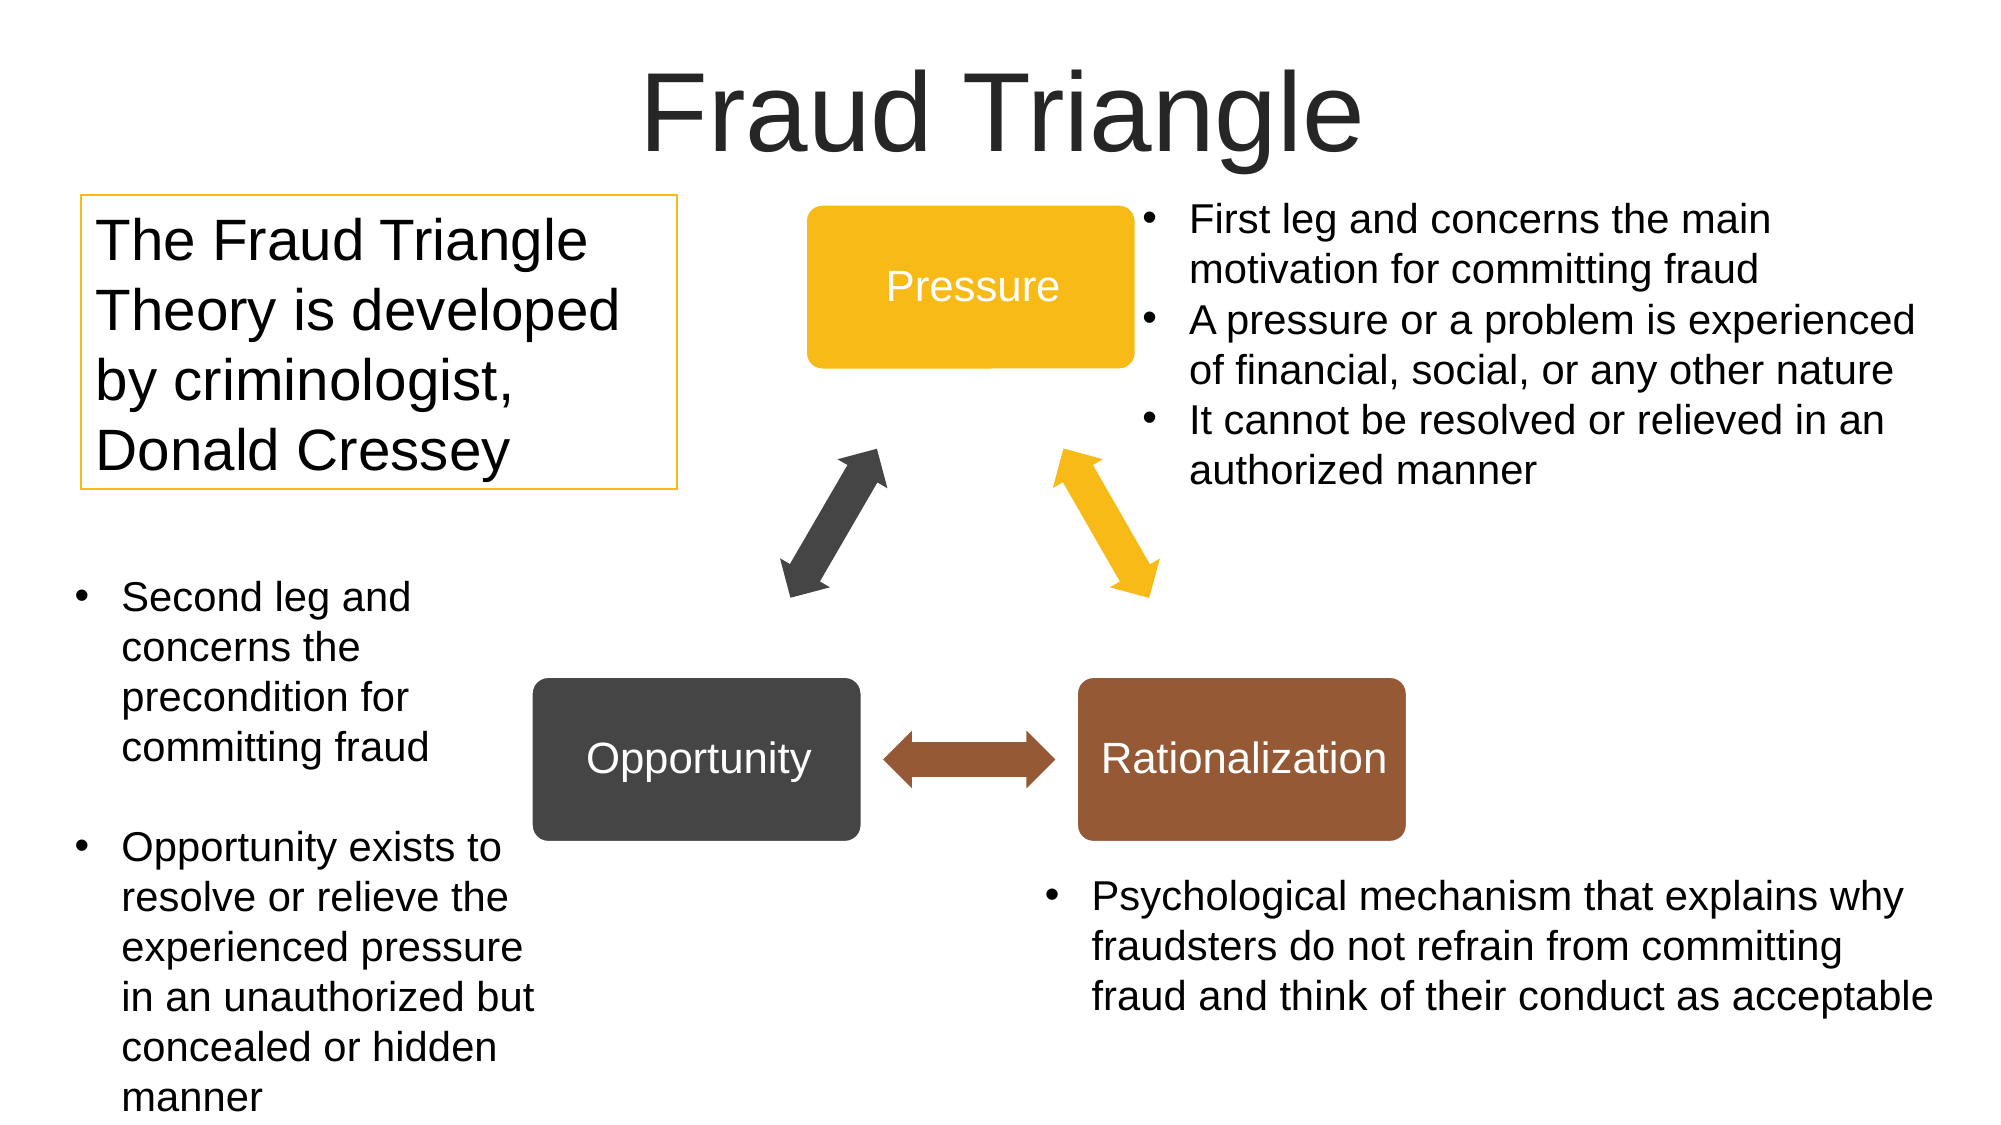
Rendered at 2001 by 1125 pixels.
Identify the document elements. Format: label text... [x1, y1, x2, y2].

list Fraud Triangle [53, 55, 1952, 175]
text_box Psychological mechanism that explains why fraudsters do not refrain from committing fraud and think of their conduct as acceptable [955, 861, 1955, 1027]
text_box First leg and concerns the main motivation for committing fraud A pressure or a problem is experienced of financial, social, or any other nature It cannot be resolved or relieved in an authorized manner [1052, 184, 1943, 500]
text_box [531, 192, 1407, 855]
text_box The Fraud Triangle Theory is developed by criminologist, Donald Cressey [80, 194, 531, 490]
text_box Second leg and concerns the precondition for committing fraud Opportunity exists to resolve or relieve the experienced pressure in an unauthorized but concealed or hidden manner [0, 562, 581, 1125]
